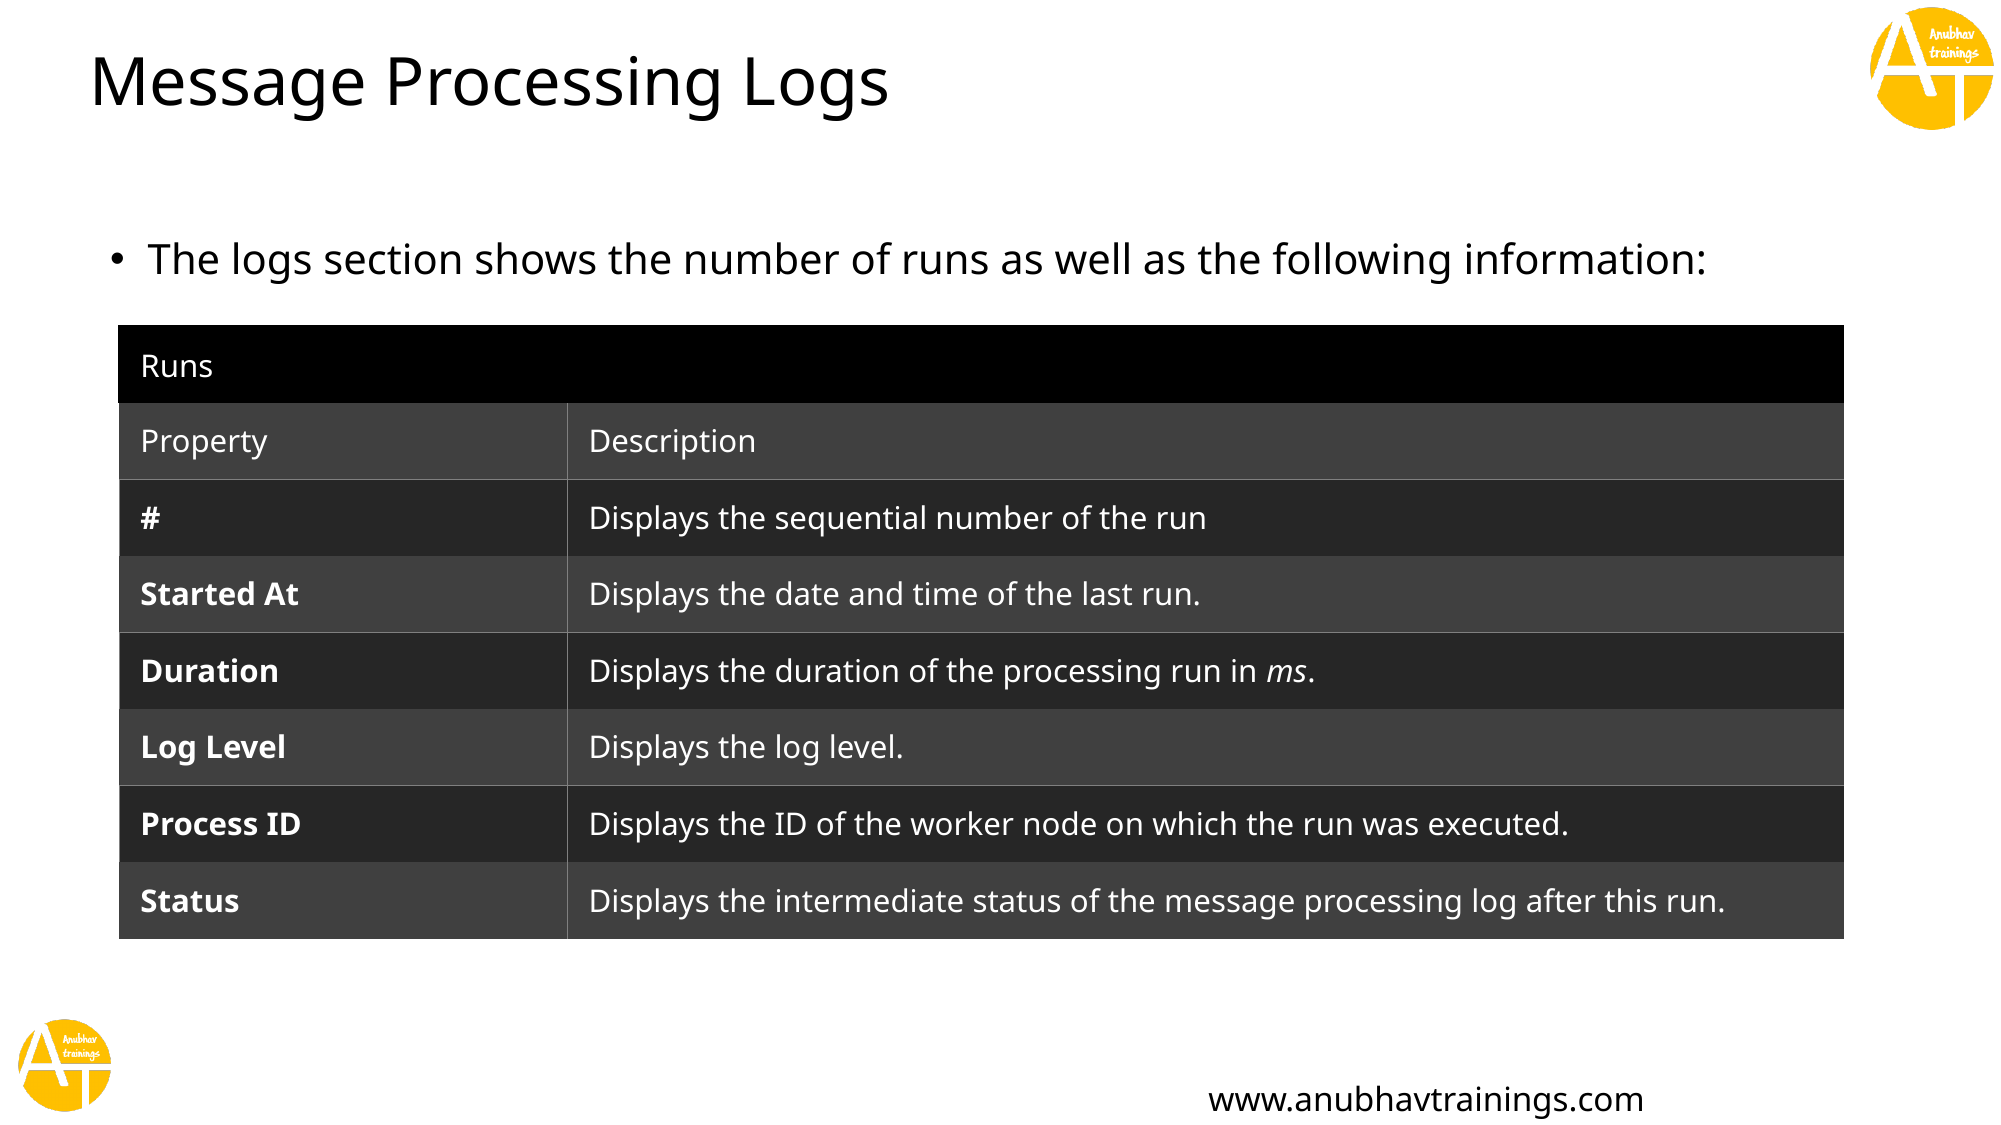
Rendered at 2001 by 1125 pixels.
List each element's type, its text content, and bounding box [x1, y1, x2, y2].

table_cell Status [119, 862, 567, 939]
list The logs section shows the number of runs as well as the following information: [74, 198, 1744, 324]
table_cell Log Level [119, 709, 567, 785]
table_cell Displays the sequential number of the run [568, 480, 1844, 556]
table_header Runs [121, 328, 1844, 403]
table_cell Displays the log level. [568, 709, 1844, 785]
table_cell Duration [120, 633, 567, 709]
table_cell Process ID [120, 786, 567, 862]
table_cell Started At [119, 556, 567, 632]
table_cell Property [119, 403, 567, 479]
picture [1858, 0, 2000, 140]
picture [9, 1013, 116, 1119]
table_cell Displays the duration of the processing run in ms. [568, 633, 1844, 709]
table_cell Displays the date and time of the last run. [568, 556, 1844, 632]
table_cell Description [568, 403, 1844, 479]
table_cell Displays the intermediate status of the message processing log after this run. [568, 862, 1844, 939]
text_box www.anubhavtrainings.com [1193, 1070, 1837, 1125]
table_cell # [120, 480, 567, 556]
table_cell Displays the ID of the worker node on which the run was executed. [568, 786, 1844, 862]
title Message Processing Logs [13, 26, 967, 141]
